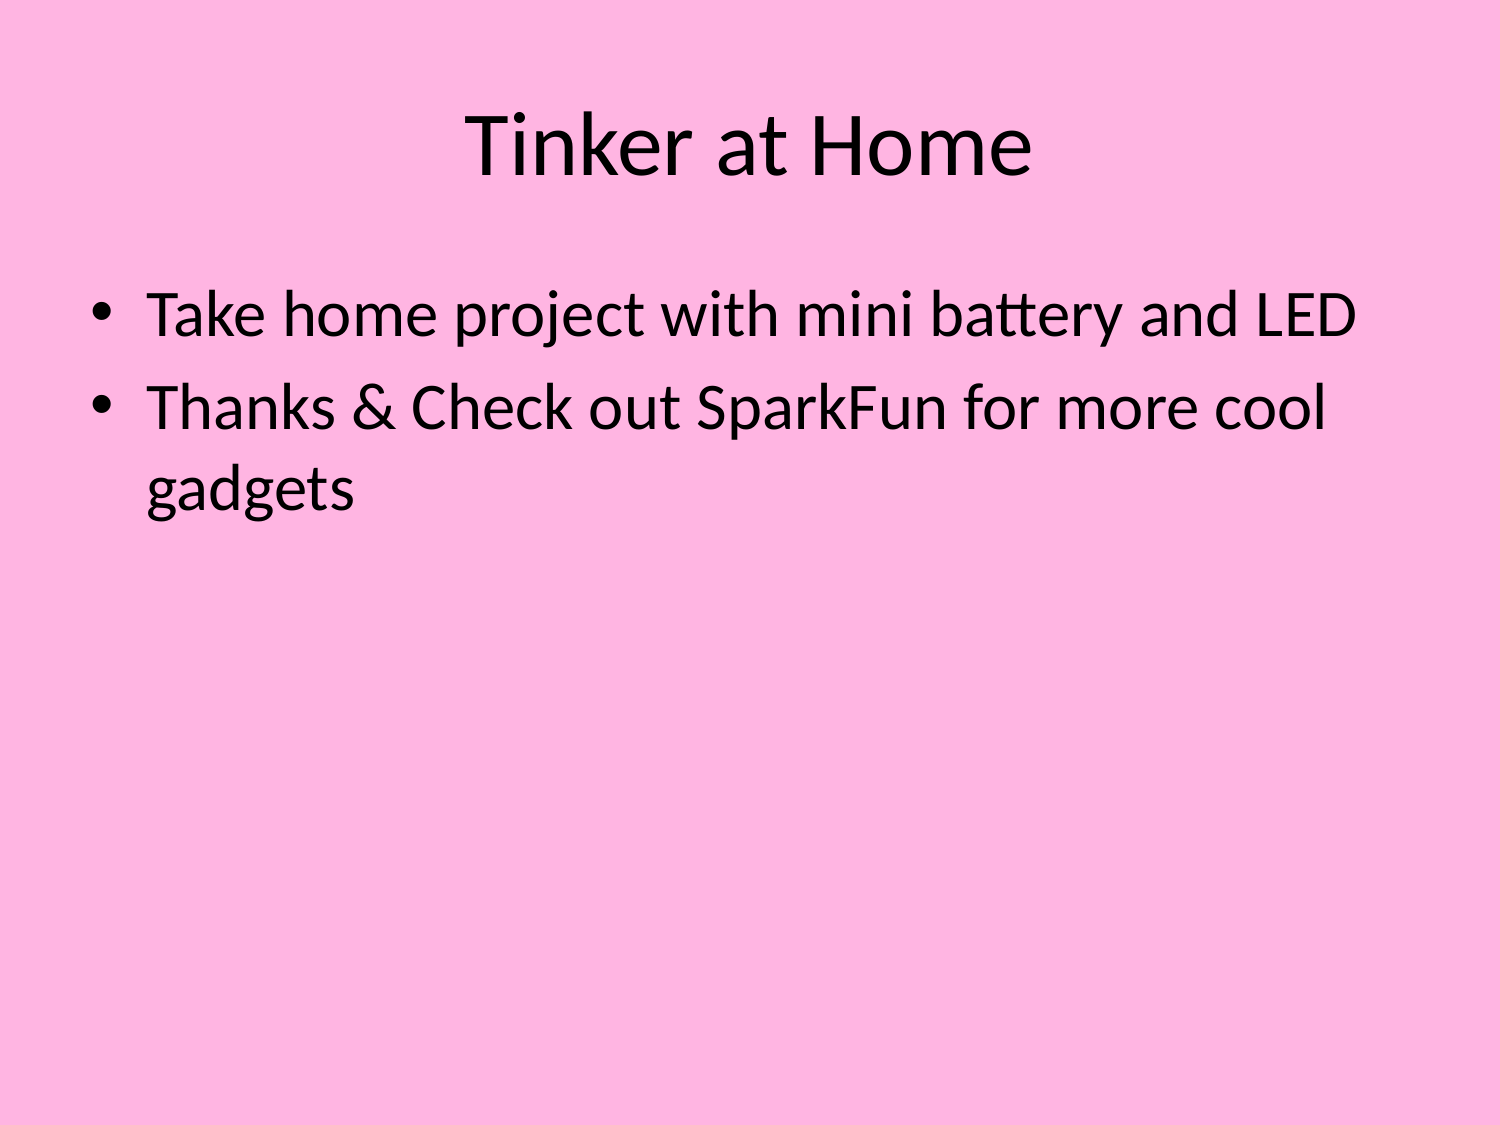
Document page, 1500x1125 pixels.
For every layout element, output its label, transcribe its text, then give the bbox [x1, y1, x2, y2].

title Tinker at Home [75, 45, 1425, 233]
list Take home project with mini battery and LED Thanks & Check out SparkFun for more cool gadgets [75, 262, 1425, 1005]
